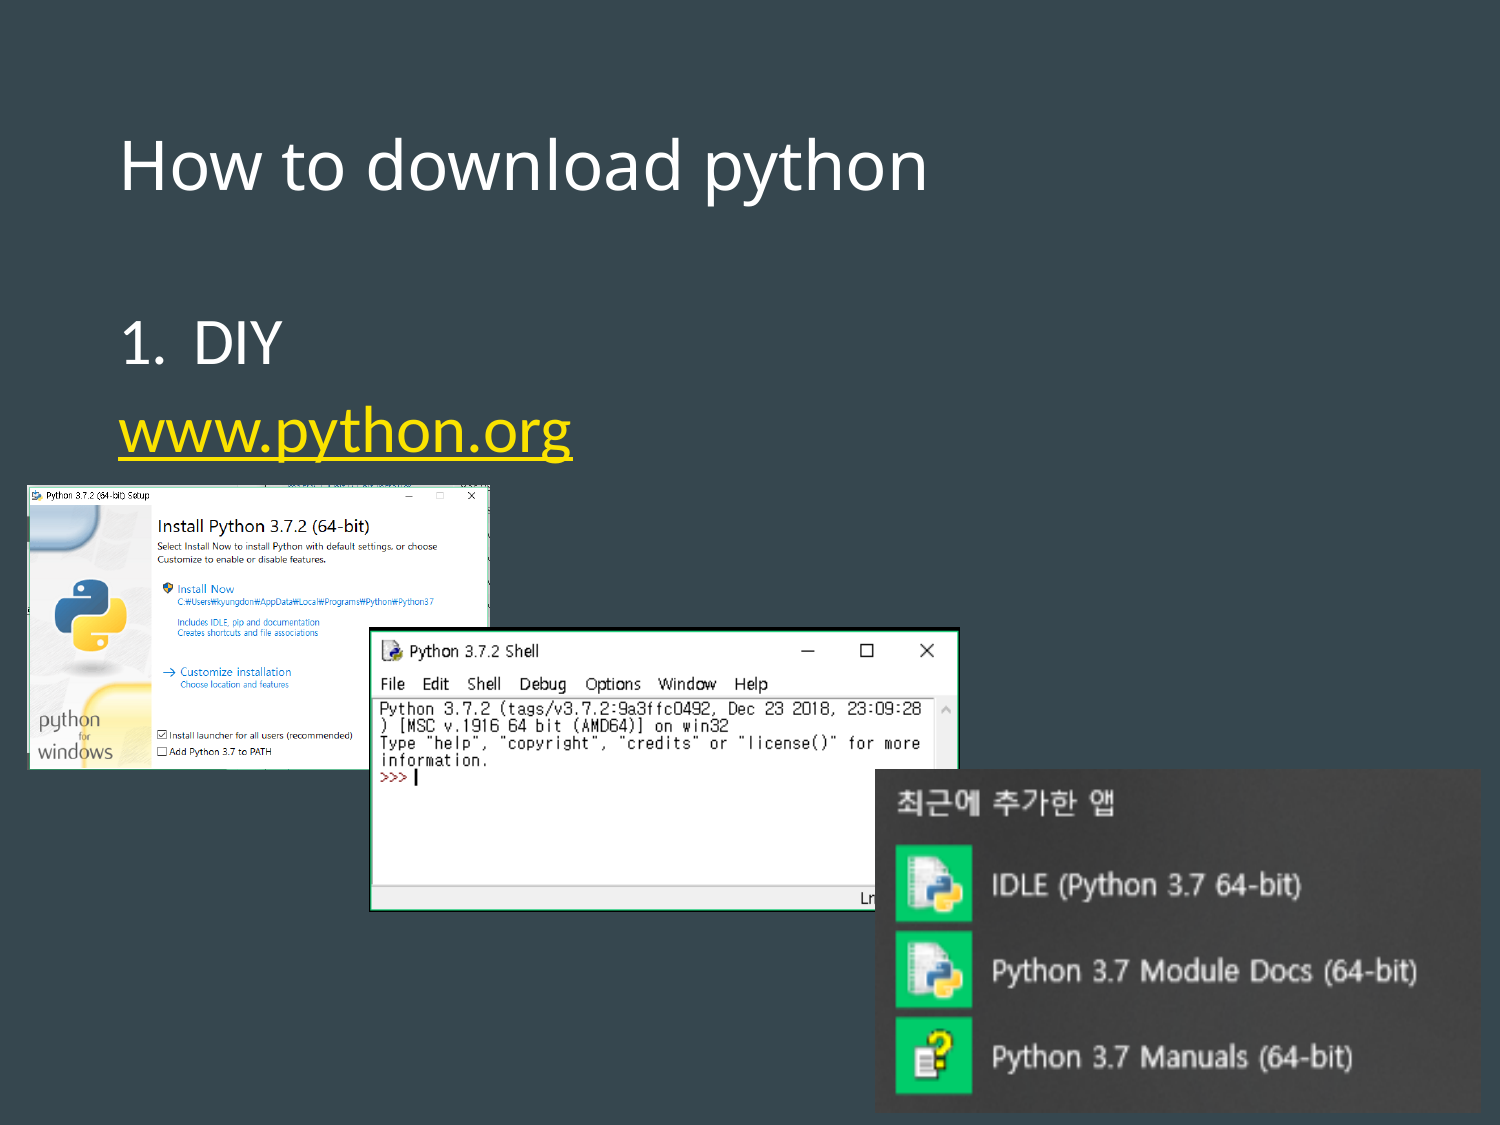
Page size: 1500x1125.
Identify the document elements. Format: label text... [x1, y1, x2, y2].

title How to download python [103, 59, 1397, 278]
list DIY www.python.org Anaconda [103, 770, 875, 1014]
list DIY www.python.org Anaconda [103, 299, 1397, 769]
picture [27, 485, 1481, 1113]
